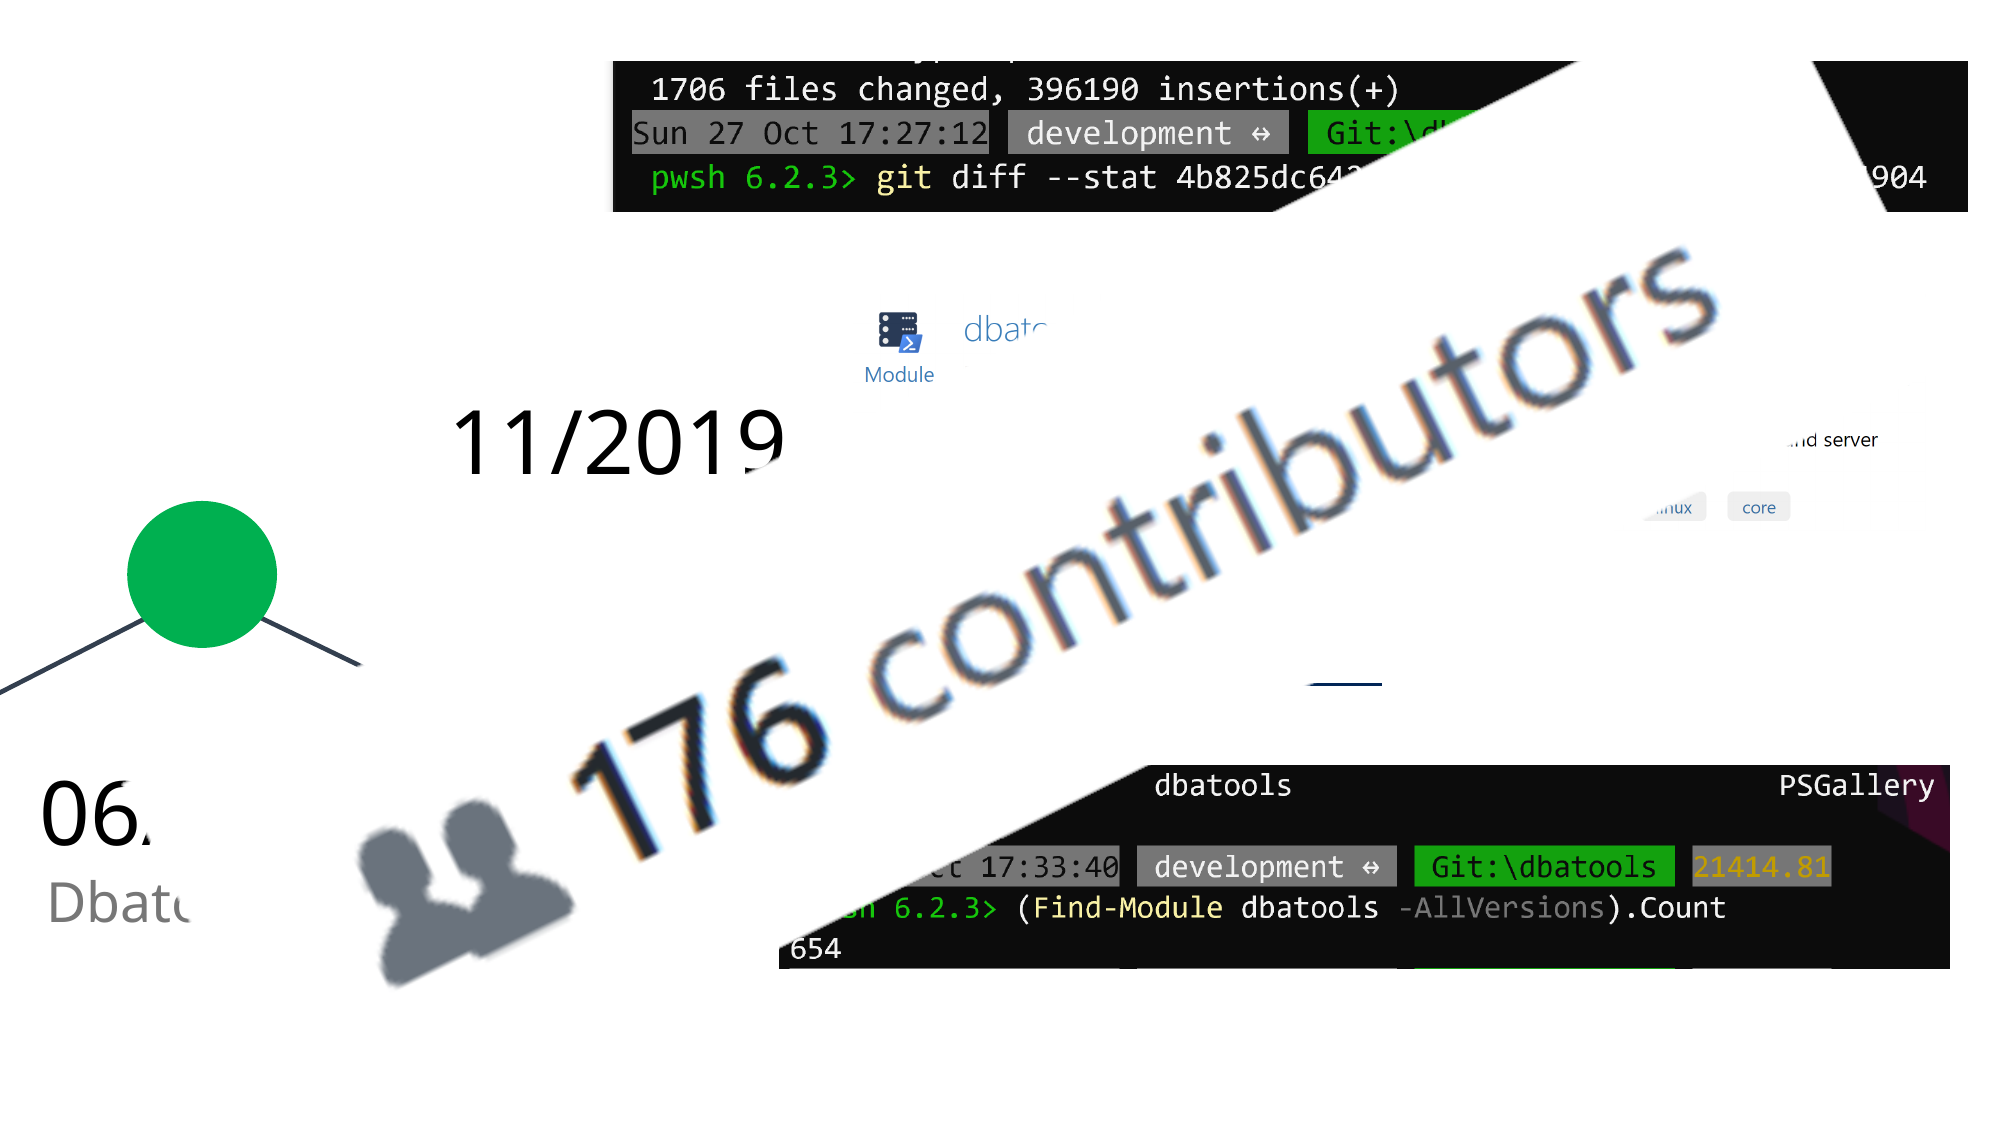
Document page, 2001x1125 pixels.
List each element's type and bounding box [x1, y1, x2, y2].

text_box [0, 569, 122, 791]
text_box [24, 749, 394, 943]
picture [122, 0, 1968, 1125]
